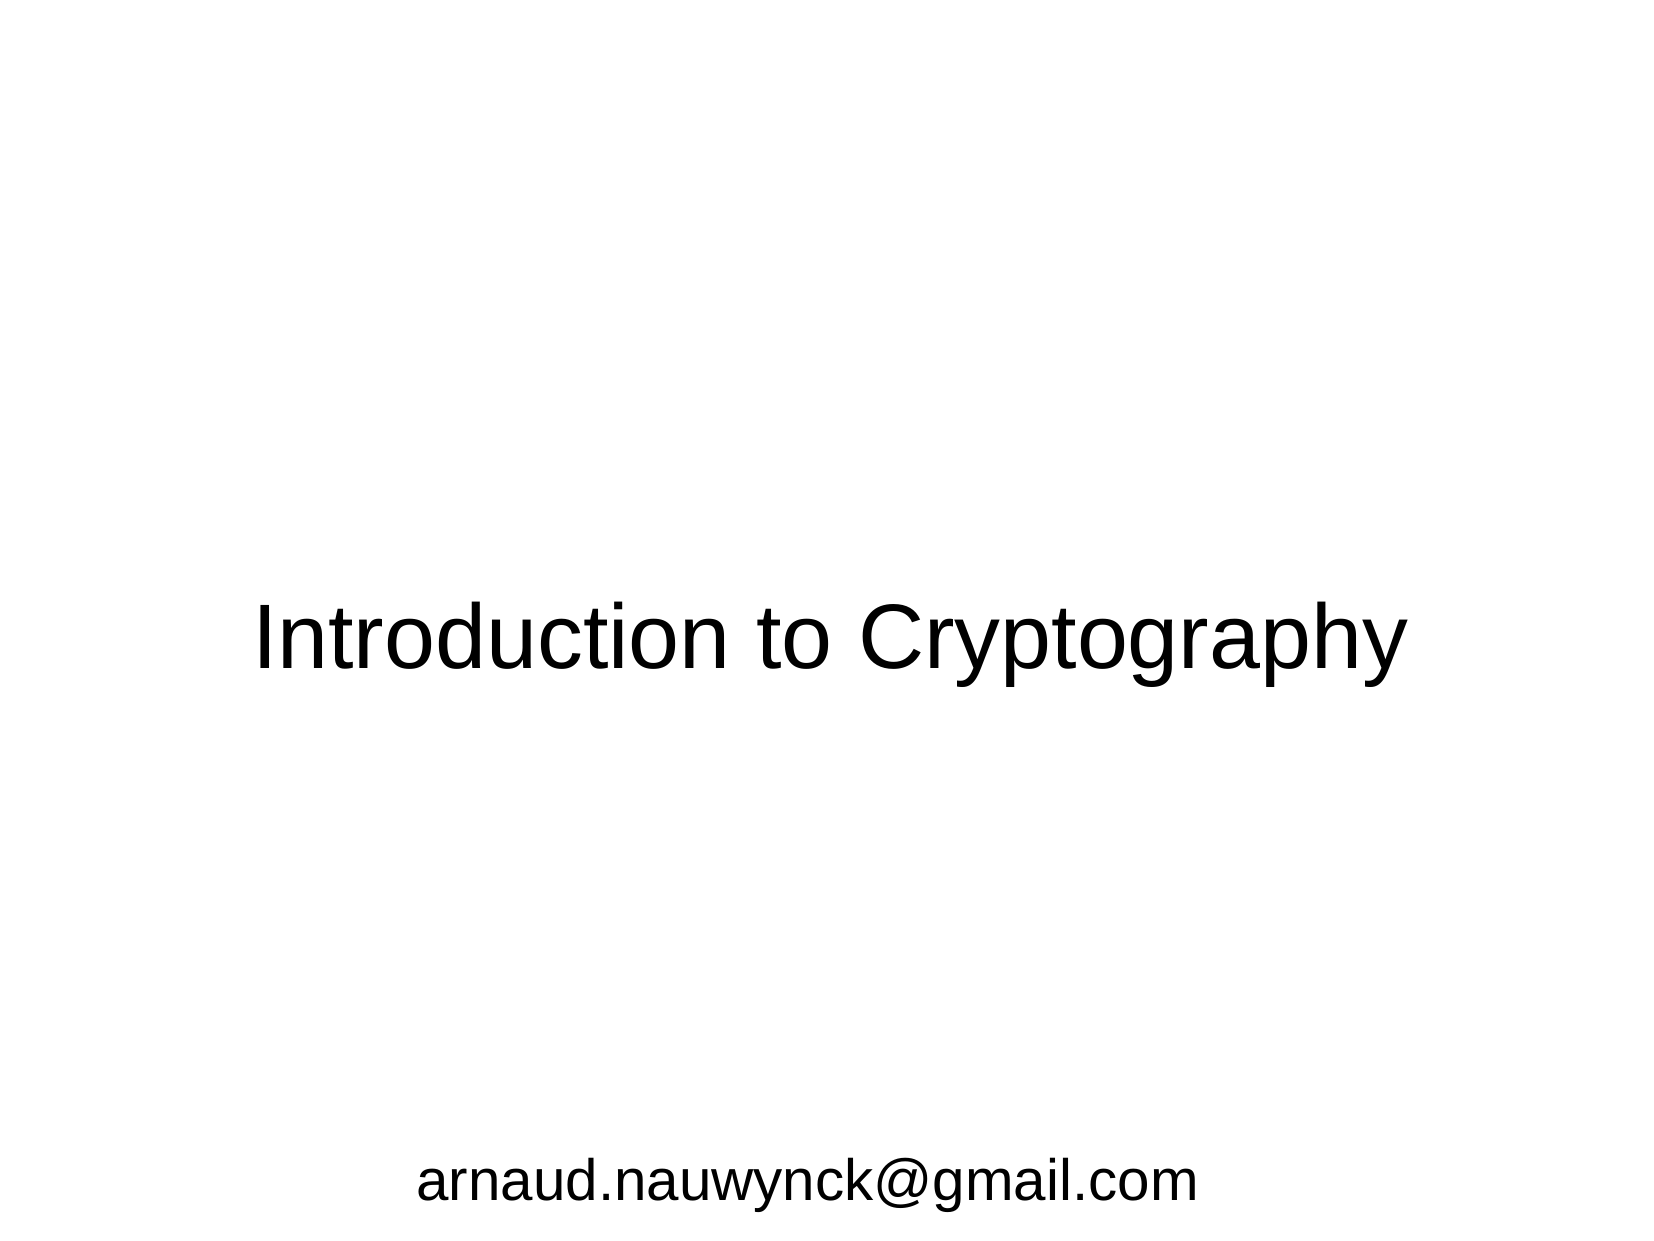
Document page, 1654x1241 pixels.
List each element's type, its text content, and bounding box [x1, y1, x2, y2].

text_box arnaud.nauwynck@gmail.com [401, 1135, 1215, 1220]
title Introduction to Cryptography [86, 527, 1575, 735]
